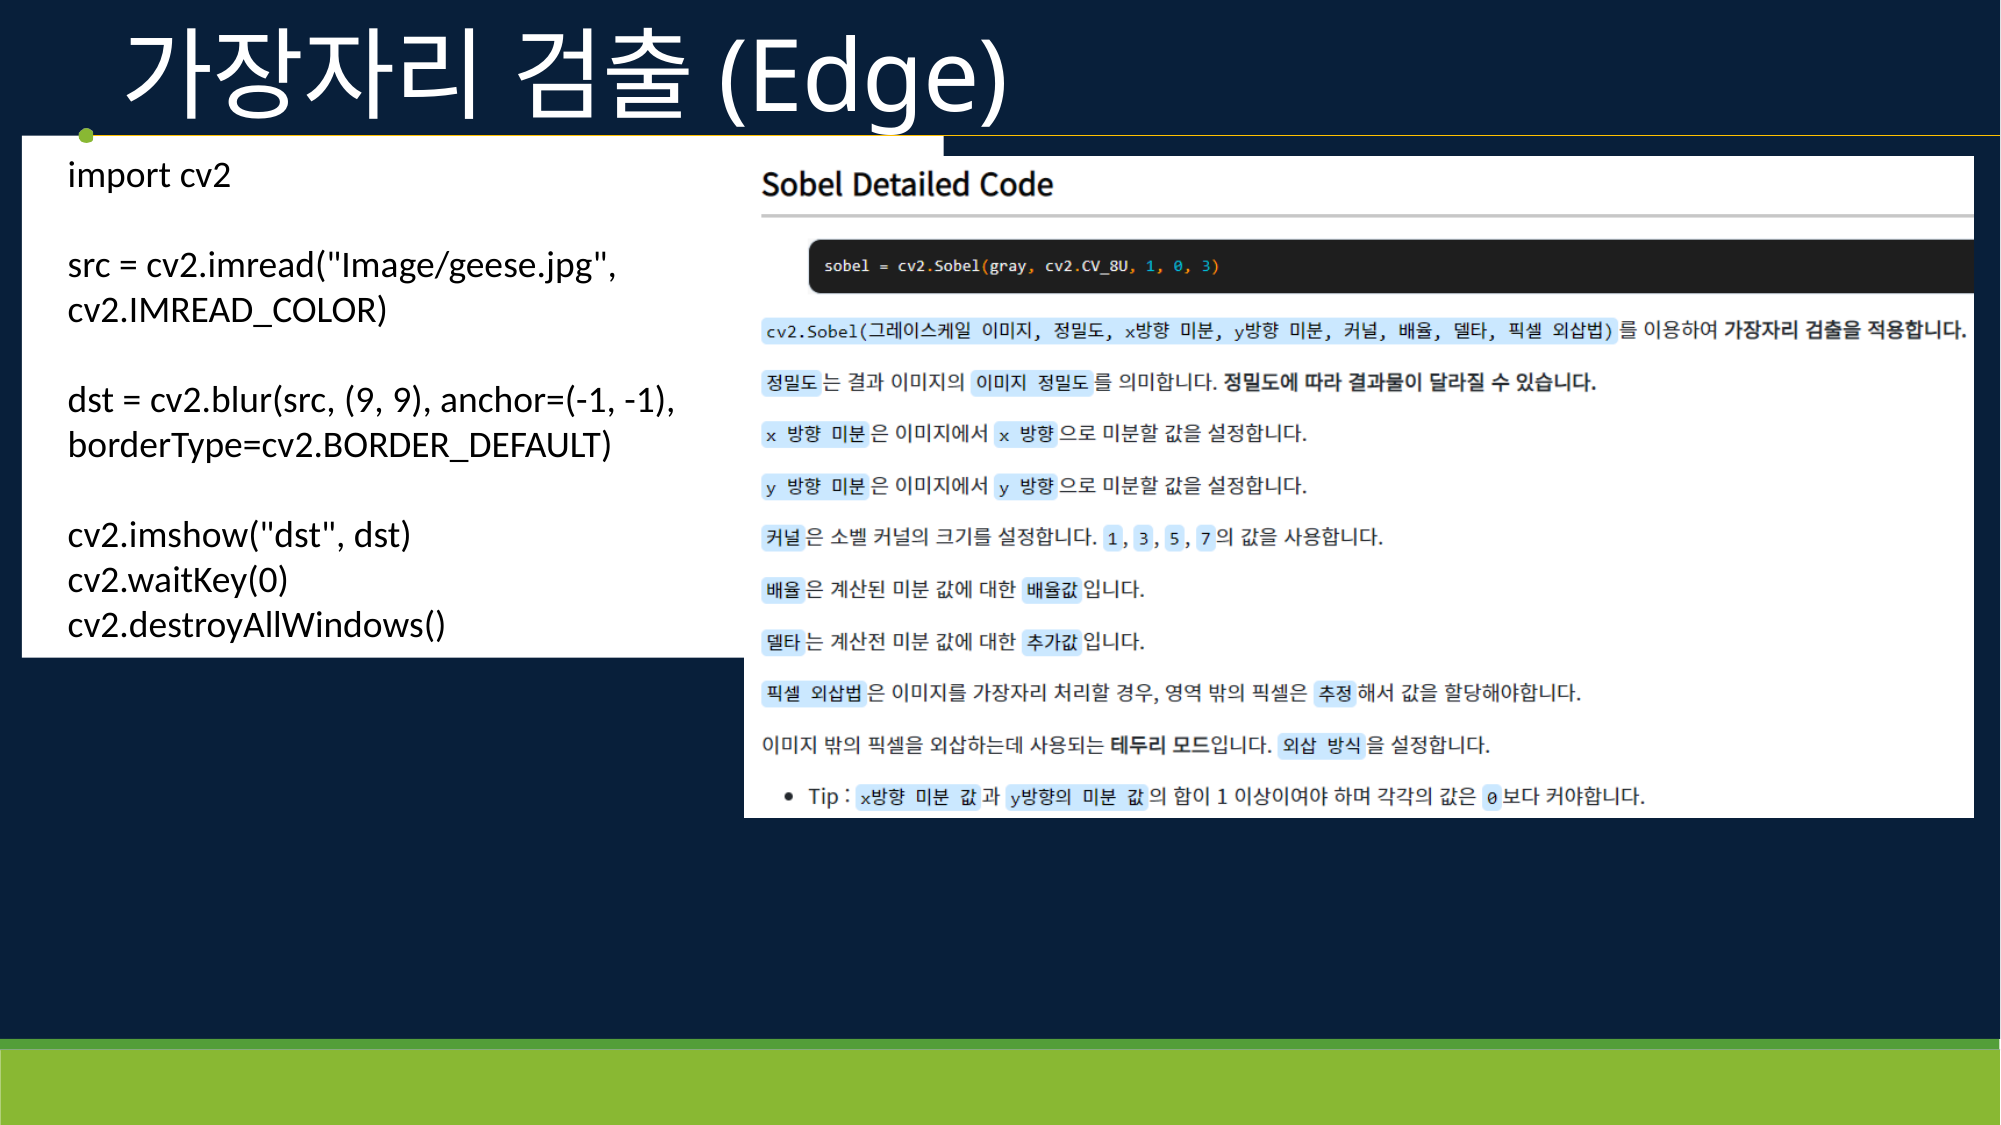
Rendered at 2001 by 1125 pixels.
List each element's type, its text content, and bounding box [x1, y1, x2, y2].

text_box [21, 135, 738, 658]
title 가장자리 검출(Edge) [119, 136, 1629, 200]
title 가장자리 검출(Edge) [119, 9, 1629, 135]
picture [744, 155, 1974, 818]
text_box import cv2 src = cv2.imread("Image/geese.jpg", cv2.IMREAD_COLOR) dst = cv2.blur(src, (9, 9), anchor=(-1, -1), borderType=cv2.BORDER_DEFAULT) cv2.imshow("dst", dst) cv2.waitKey(0) cv2.destroyAllWindows() [67, 128, 738, 646]
text_box [78, 128, 94, 143]
